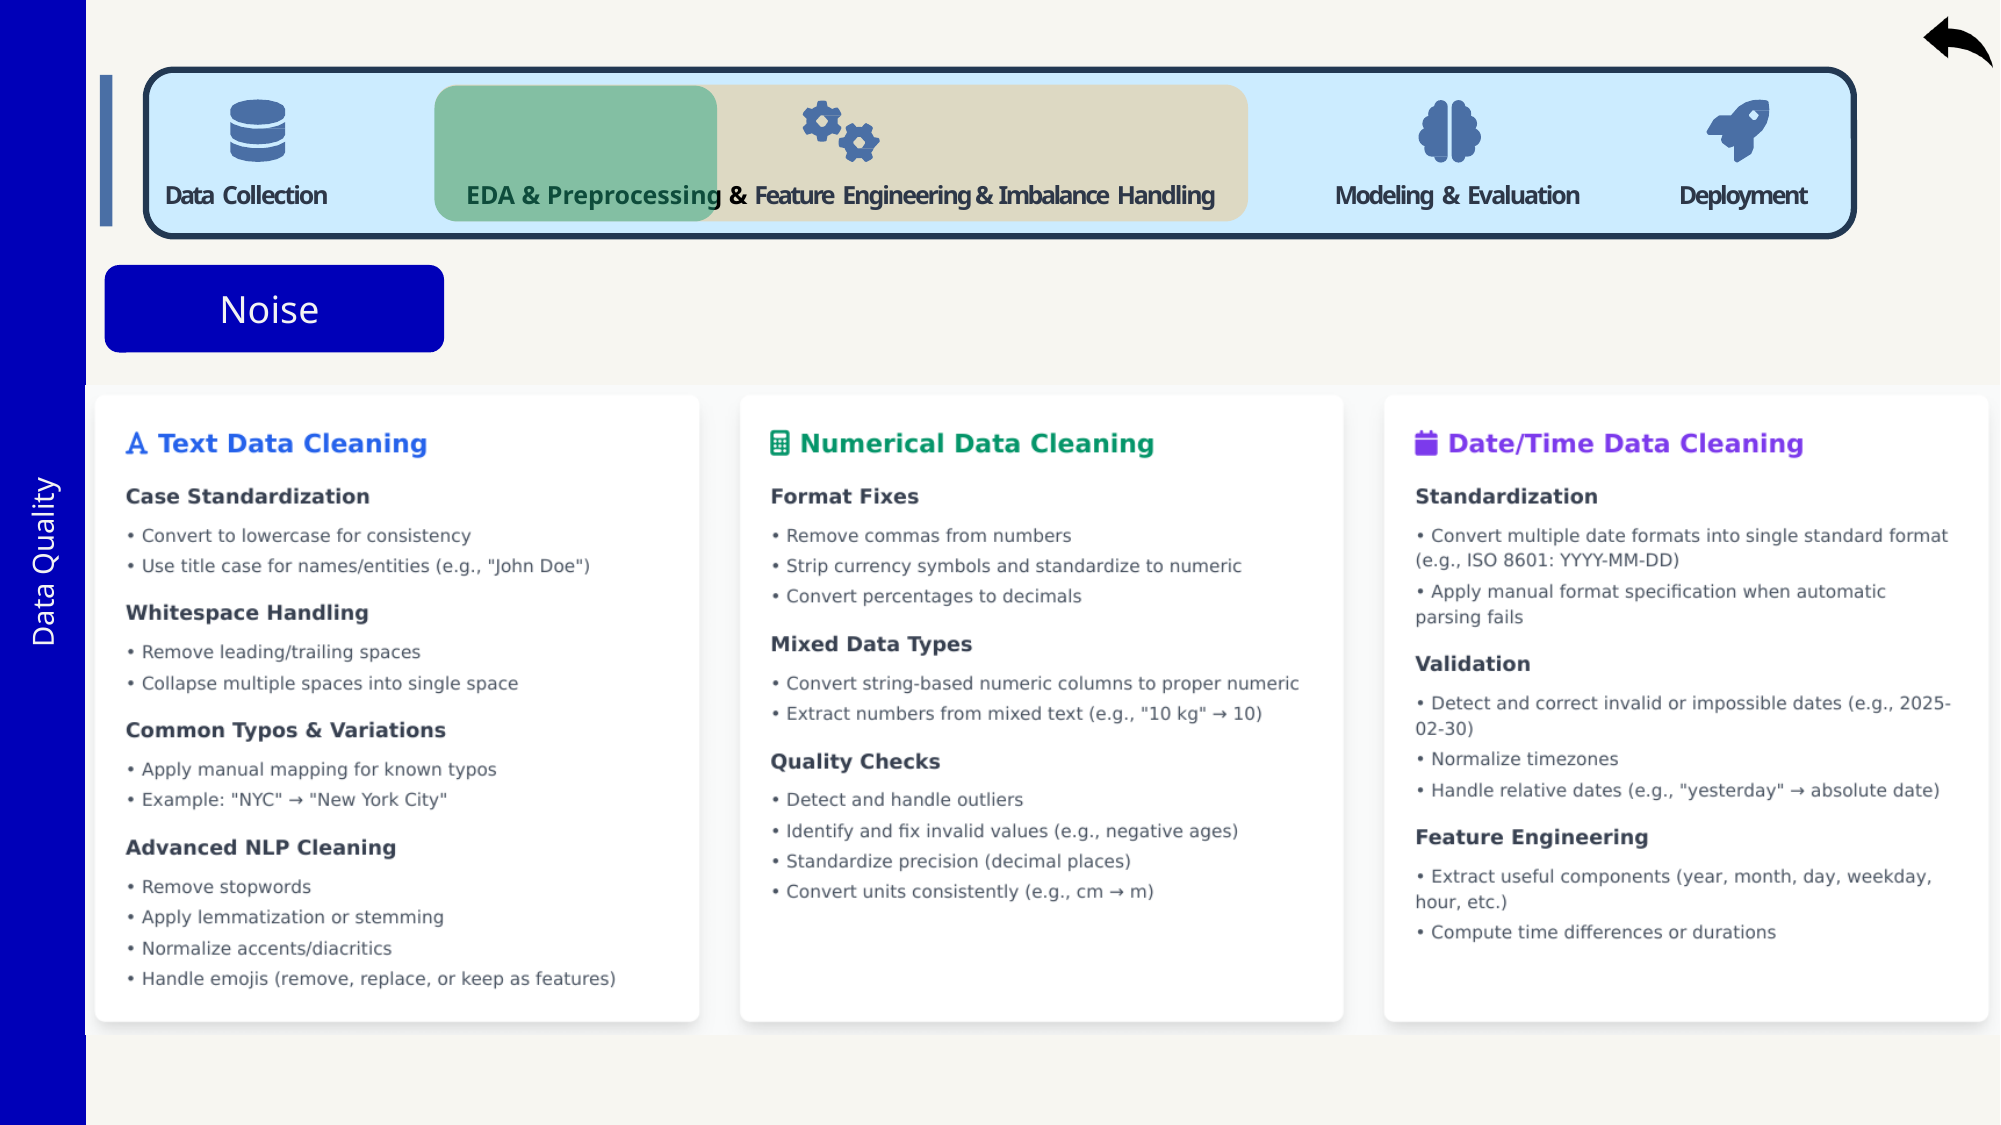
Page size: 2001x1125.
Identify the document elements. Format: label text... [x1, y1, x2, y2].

text_box [432, 83, 720, 224]
picture [85, 385, 2000, 1035]
text_box EDA & Preprocessing & Feature Engineering & Imbalance Handling [717, 177, 1247, 210]
text_box [230, 122, 286, 145]
picture [1916, 0, 2000, 84]
text_box Data Collection [162, 177, 350, 210]
text_box [802, 100, 842, 142]
text_box [838, 123, 880, 162]
text_box Data Quality [0, 0, 88, 1125]
text_box [230, 99, 286, 125]
text_box Noise [102, 262, 447, 355]
text_box Modeling & Evaluation [1332, 177, 1592, 210]
text_box [1418, 100, 1448, 163]
text_box [143, 67, 1857, 239]
text_box [443, 82, 1251, 224]
text_box [1451, 100, 1481, 163]
text_box Deployment [1676, 177, 1838, 210]
text_box [1706, 99, 1770, 163]
text_box [230, 141, 286, 162]
